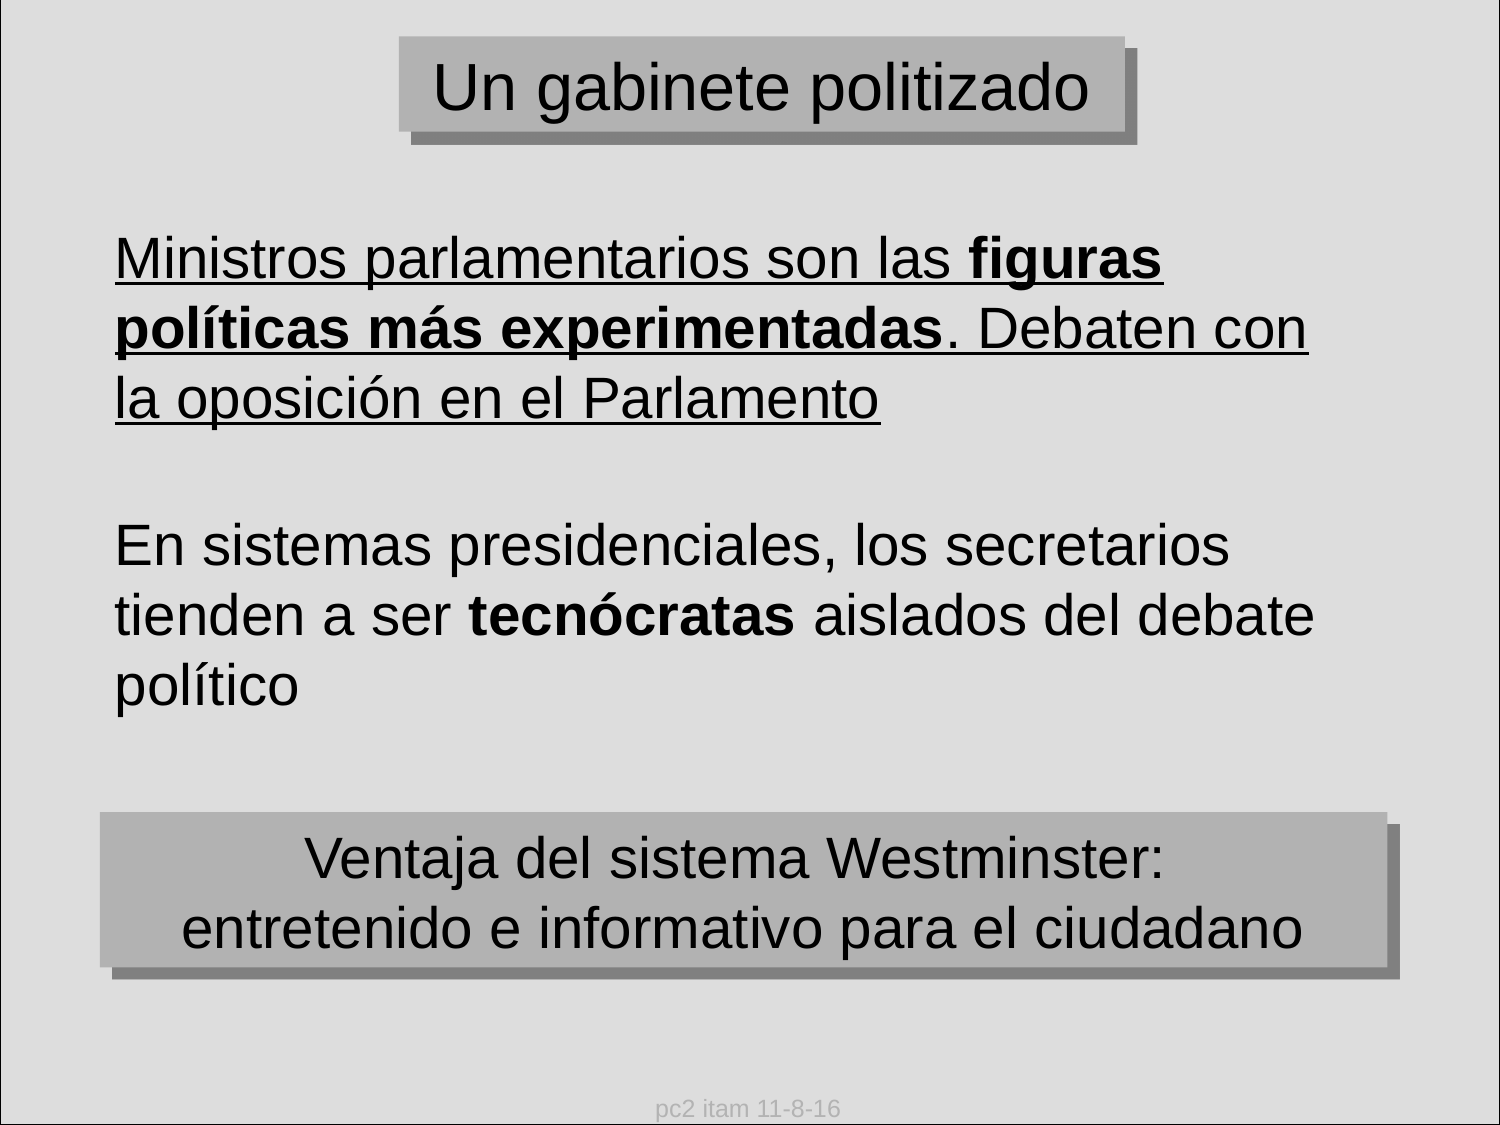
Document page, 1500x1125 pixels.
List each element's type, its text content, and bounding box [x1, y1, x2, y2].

text_box En sistemas presidenciales, los secretarios tienden a ser tecnócratas aislados del debate político [99, 499, 1350, 725]
text_box Ministros parlamentarios son las figuras políticas más experimentadas. Debaten con la oposición en el Parlamento [99, 212, 1350, 438]
text_box Ventaja del sistema Westminster: entretenido e informativo para el ciudadano [99, 812, 1388, 968]
text_box Un gabinete politizado [398, 36, 1125, 132]
